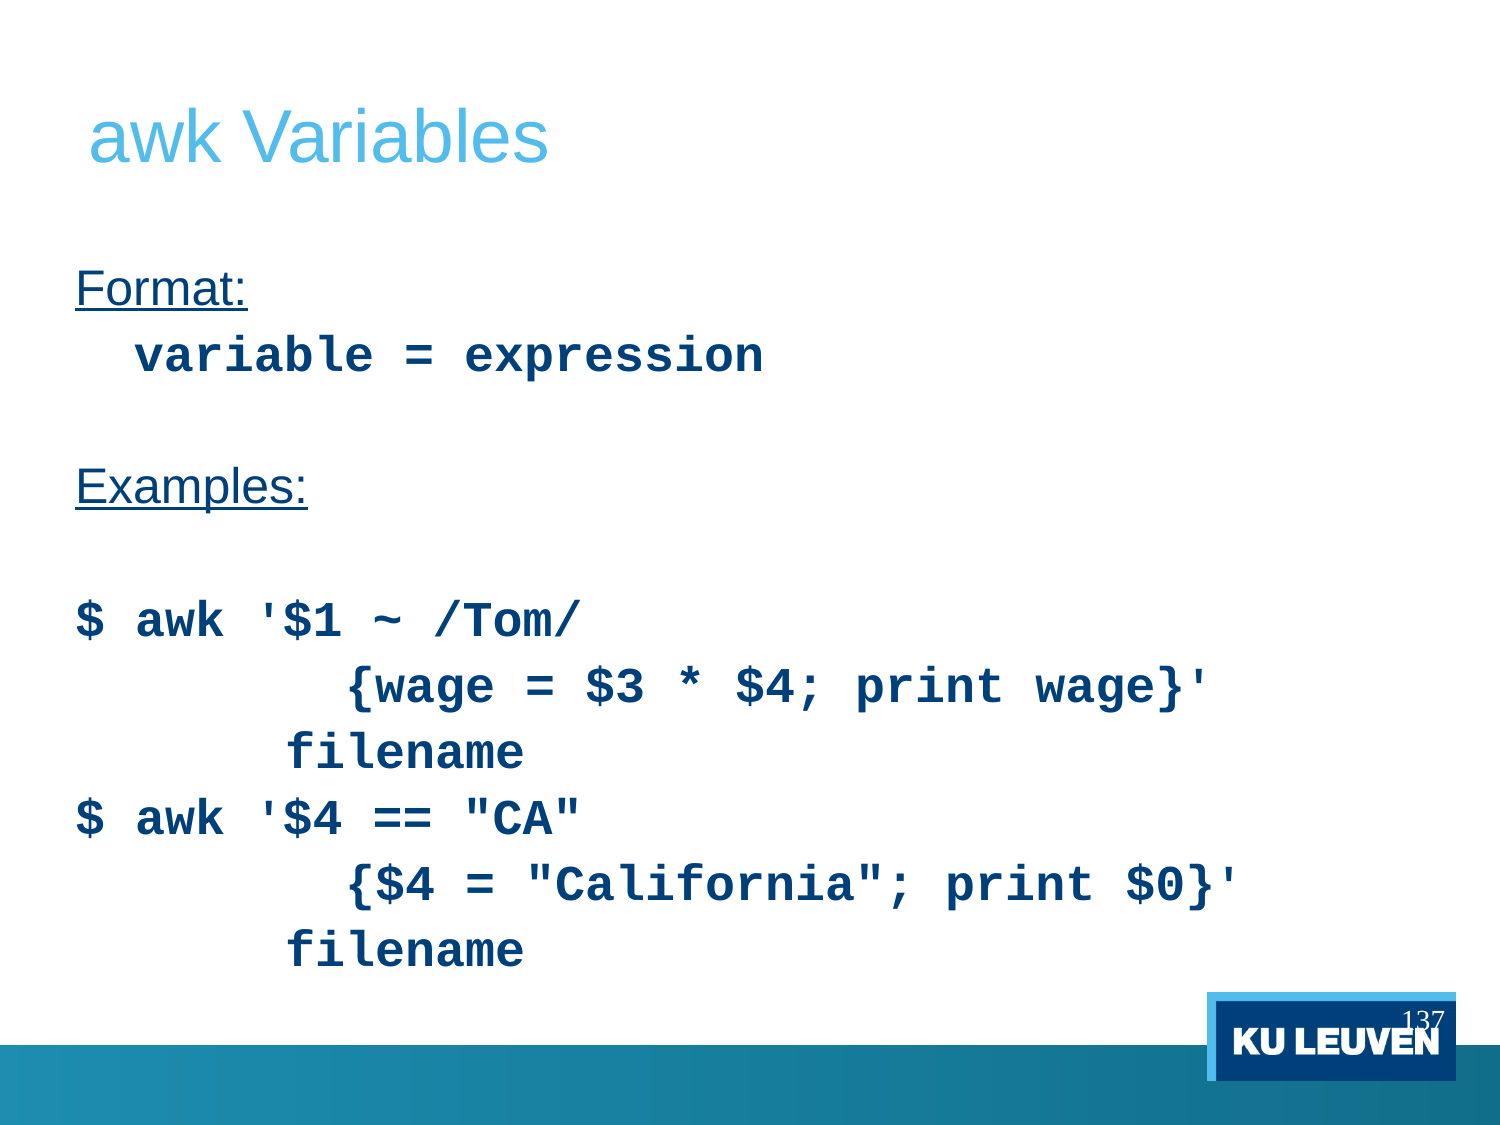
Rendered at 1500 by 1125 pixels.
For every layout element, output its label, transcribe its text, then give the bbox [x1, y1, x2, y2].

list Format: variable = expression Examples: $ awk '$1 ~ /Tom/ {wage = $3 * $4; print wage}' filename $ awk '$4 == "CA" {$4 = "California"; print $0}' filename [75, 262, 1300, 1062]
picture [1207, 992, 1456, 1081]
title awk Variables [88, 29, 1456, 178]
slide_number 137 [1346, 1000, 1500, 1049]
